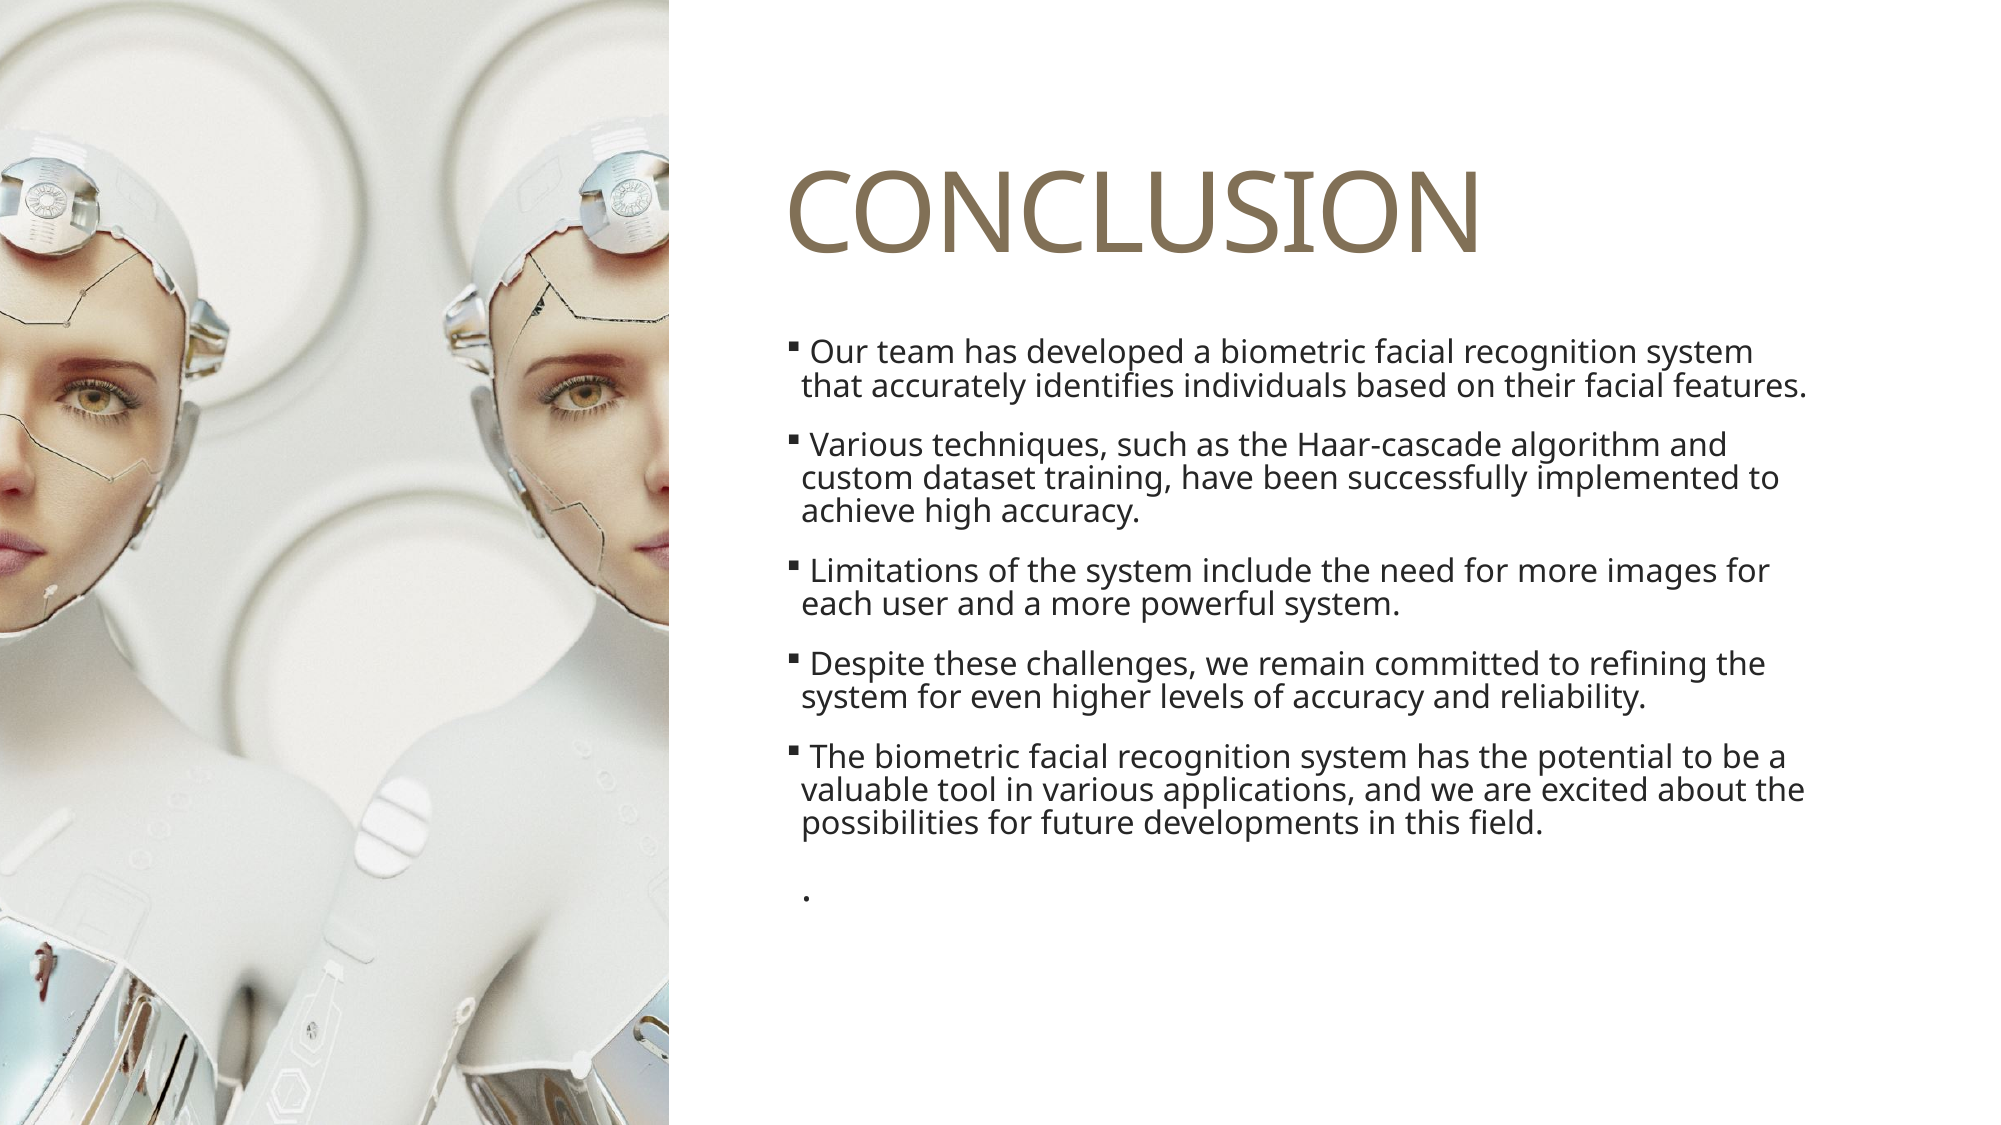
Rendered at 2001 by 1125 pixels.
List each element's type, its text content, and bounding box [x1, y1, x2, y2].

title CONCLUSION [768, 81, 1845, 354]
list Our team has developed a biometric facial recognition system that accurately identifies individuals based on their facial features. Various techniques, such as the Haar-cascade algorithm and custom dataset training, have been successfully implemented to achieve high accuracy. Limitations of the system include the need for more images for each user and a more powerful system. Despite these challenges, we remain committed to refining the system for even higher levels of accuracy and reliability. The biometric facial recognition system has the potential to be a valuable tool in various applications, and we are excited about the possibilities for future developments in this field. . [771, 329, 1826, 948]
picture [0, 0, 670, 1125]
